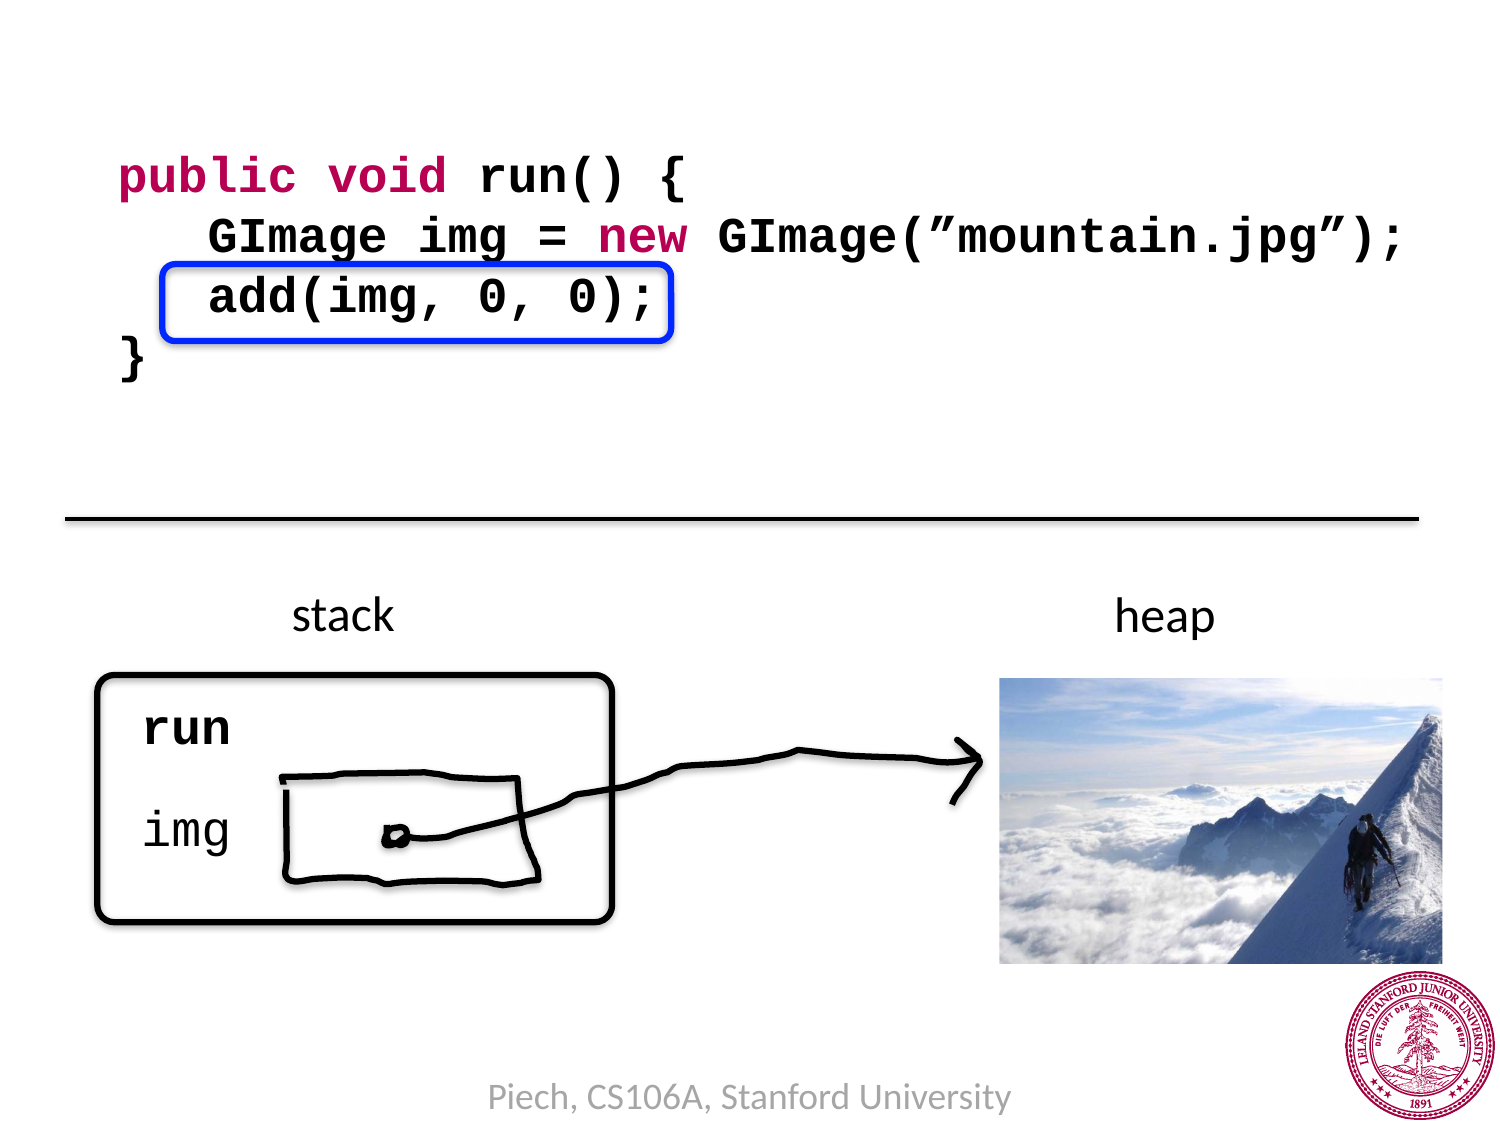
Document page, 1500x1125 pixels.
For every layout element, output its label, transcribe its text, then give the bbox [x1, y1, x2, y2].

picture [1345, 971, 1495, 1120]
text_box [383, 739, 981, 847]
text_box stack [276, 574, 410, 649]
text_box img [126, 789, 247, 864]
text_box [96, 674, 613, 924]
text_box [280, 771, 540, 886]
list public void run() { GImage img = new GImage(”mountain.jpg”); add(img, 0, 0); } [102, 135, 1500, 838]
picture [999, 677, 1443, 964]
text_box heap [1099, 575, 1231, 651]
text_box [161, 263, 672, 342]
